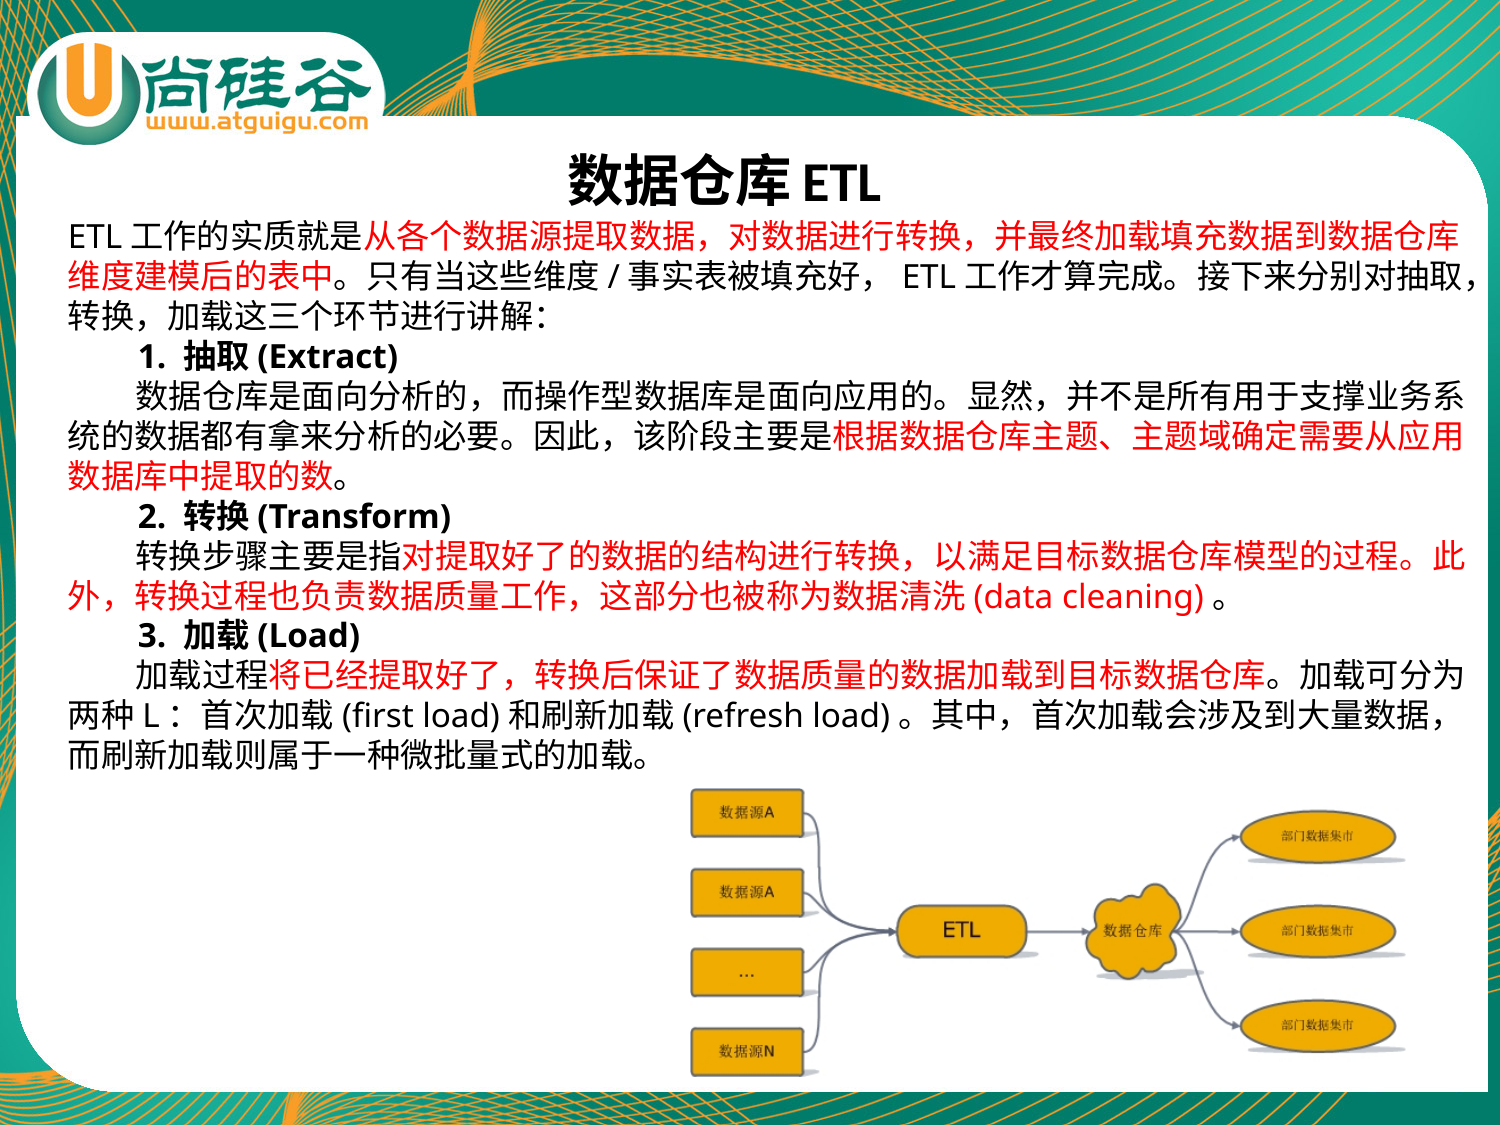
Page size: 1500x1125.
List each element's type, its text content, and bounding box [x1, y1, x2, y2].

title 数据仓库ETL [312, 137, 1136, 208]
text_box ETL工作的实质就是从各个数据源提取数据，对数据进行转换，并最终加载填充数据到数据仓库维度建模后的表中。只有当这些维度/事实表被填充好，ETL工作才算完成。接下来分别对抽取，转换，加载这三个环节进行讲解： 1. 抽取(Extract) 数据仓库是面向分析的，而操作型数据库是面向应用的。显然，并不是所有用于支撑业务系统的数据都有拿来分析的必要。因此，该阶段主要是根据数据仓库主题、主题域确定需要从应用数据库中提取的数。 2. 转换(Transform) 转换步骤主要是指对提取好了的数据的结构进行转换，以满足目标数据仓库模型的过程。此外，转换过程也负责数据质量工作，这部分也被称为数据清洗(data cleaning)。 3. 加载(Load) 加载过程将已经提取好了，转换后保证了数据质量的数据加载到目标数据仓库。加载可分为两种L：首次加载(first load)和刷新加载(refresh load)。其中，首次加载会涉及到大量数据，而刷新加载则属于一种微批量式的加载。 [53, 208, 1495, 782]
picture [0, 0, 1500, 1125]
